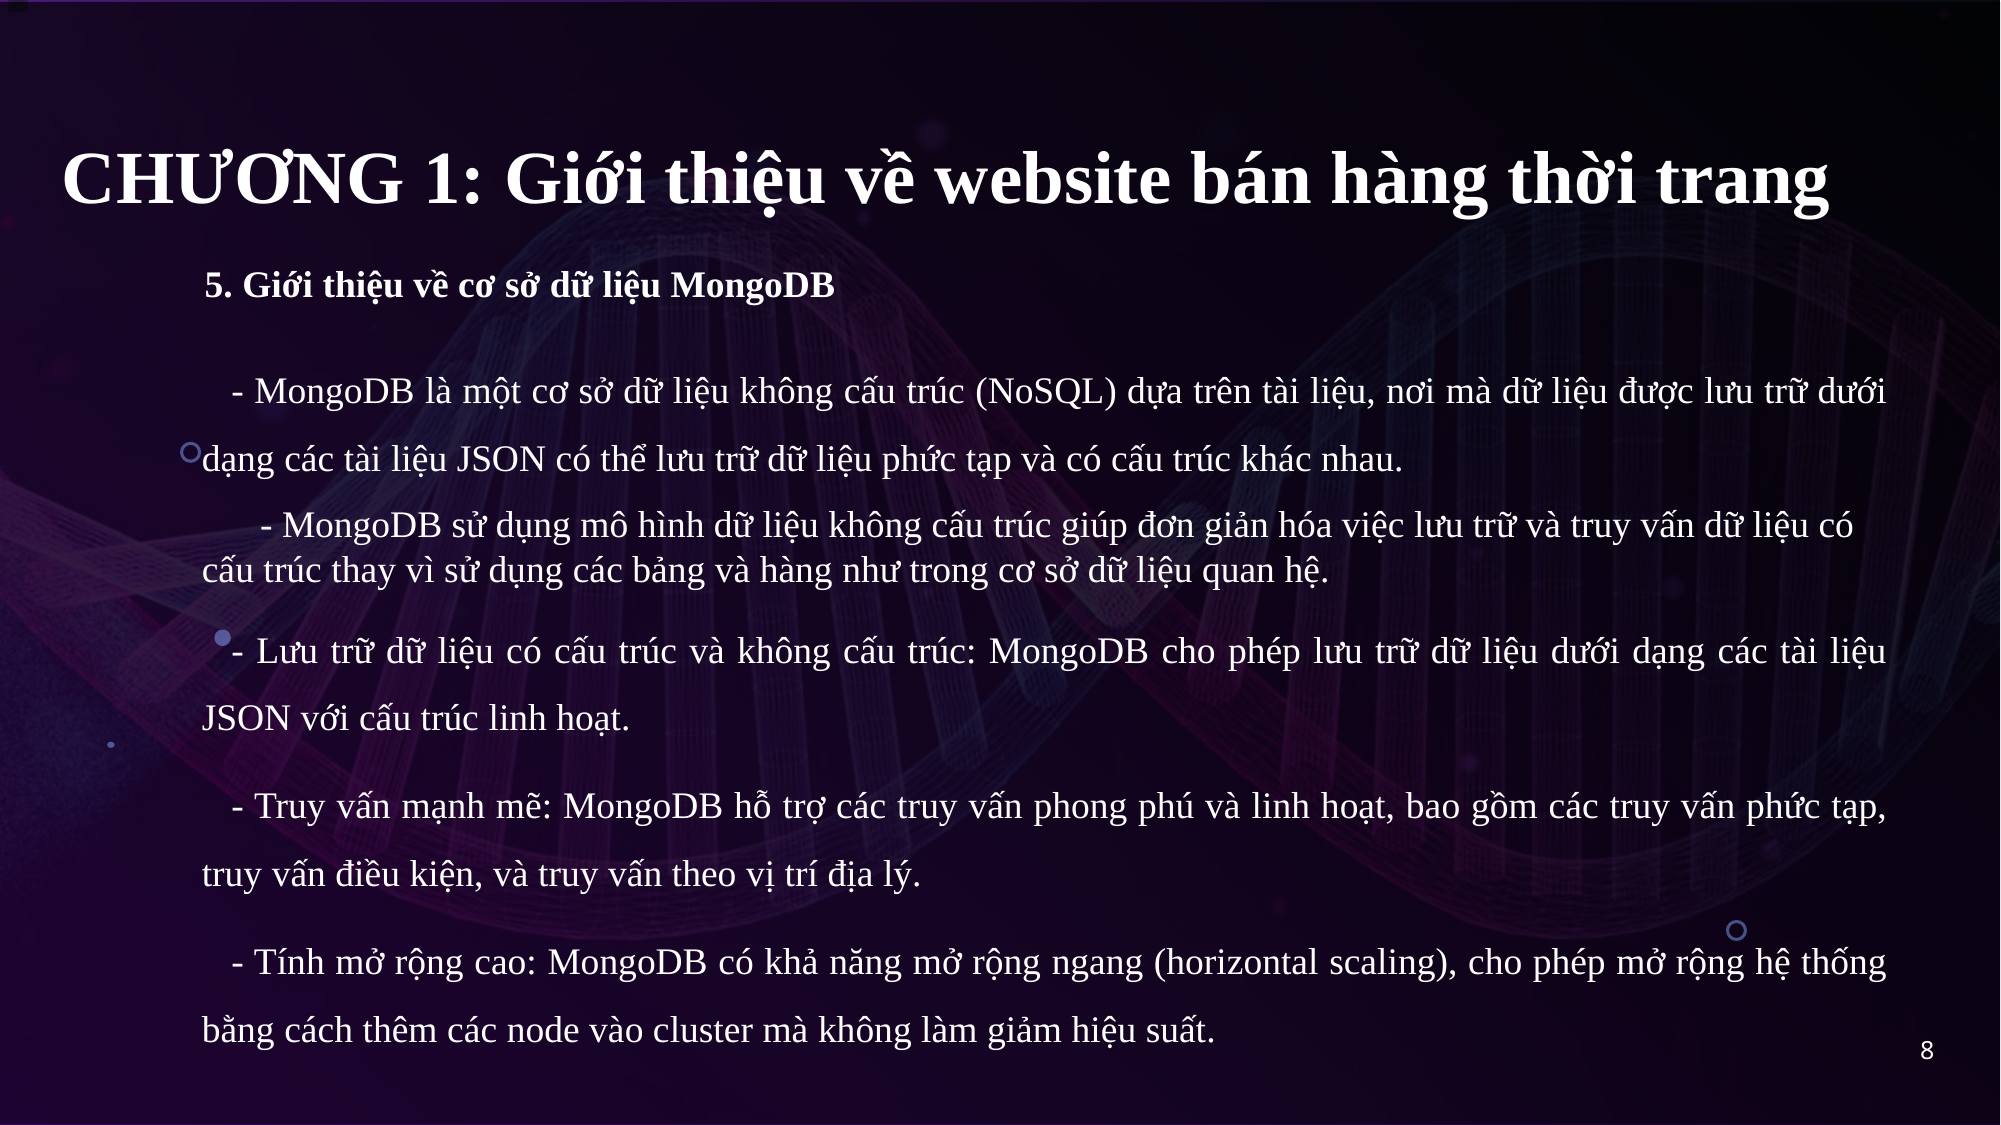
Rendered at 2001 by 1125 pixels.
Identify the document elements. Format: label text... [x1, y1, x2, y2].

text_box 5. Giới thiệu về cơ sở dữ liệu MongoDB [189, 229, 851, 312]
text_box - Lưu trữ dữ liệu có cấu trúc và không cấu trúc: MongoDB cho phép lưu trữ dữ liệu dưới dạng các tài liệu JSON với cấu trúc linh hoạt. - Truy vấn mạnh mẽ: MongoDB hỗ trợ các truy vấn phong phú và linh hoạt, bao gồm các truy vấn phức tạp, truy vấn điều kiện, và truy vấn theo vị trí địa lý. - Tính mở rộng cao: MongoDB có khả năng mở rộng ngang (horizontal scaling), cho phép mở rộng hệ thống bằng cách thêm các node vào cluster mà không làm giảm hiệu suất. [187, 595, 1904, 1058]
slide_number 8 [1499, 1021, 1950, 1082]
text_box - MongoDB là một cơ sở dữ liệu không cấu trúc (NoSQL) dựa trên tài liệu, nơi mà dữ liệu được lưu trữ dưới dạng các tài liệu JSON có thể lưu trữ dữ liệu phức tạp và có cấu trúc khác nhau. - MongoDB sử dụng mô hình dữ liệu không cấu trúc giúp đơn giản hóa việc lưu trữ và truy vấn dữ liệu có cấu trúc thay vì sử dụng các bảng và hàng như trong cơ sở dữ liệu quan hệ. [187, 336, 1904, 595]
text_box CHƯƠNG 1: Giới thiệu về website bán hàng thời trang [46, 107, 1847, 226]
